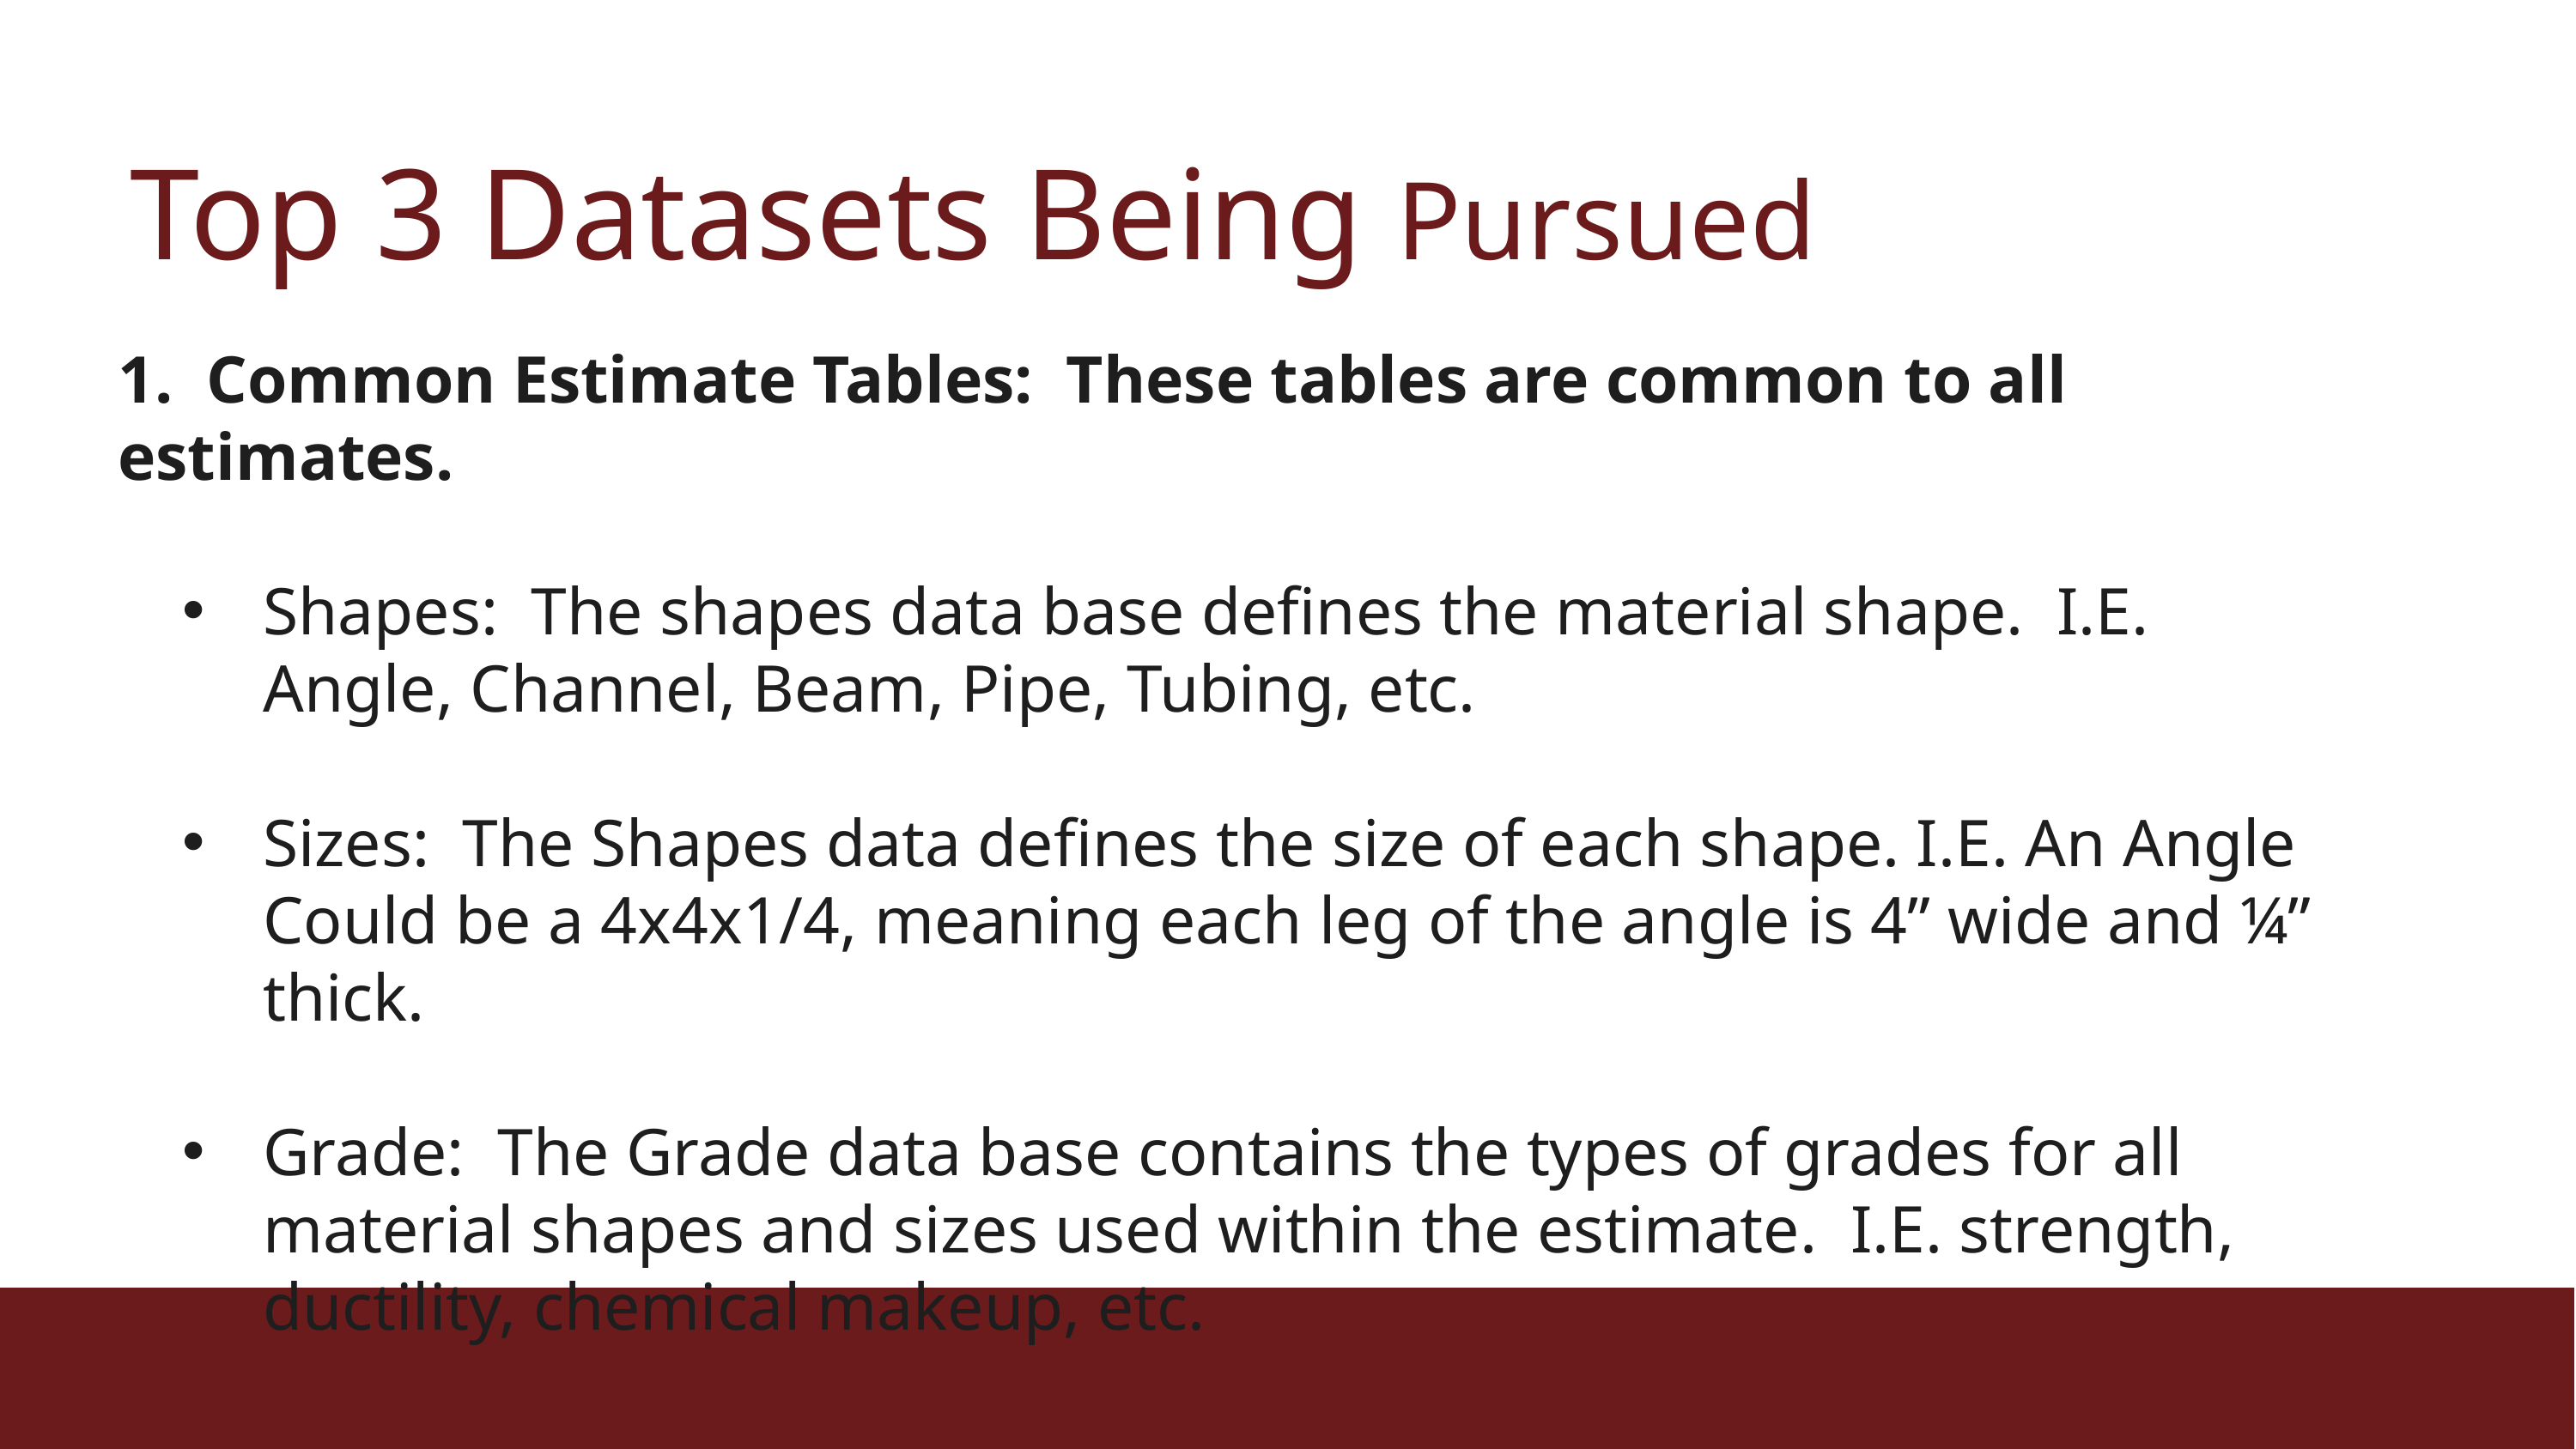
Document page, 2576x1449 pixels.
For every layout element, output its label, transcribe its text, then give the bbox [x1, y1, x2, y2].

text_box [0, 1286, 2576, 1449]
text_box Top 3 Datasets Being Pursued [130, 134, 1984, 285]
text_box 1. Common Estimate Tables: These tables are common to all estimates. Shapes: The shapes data base defines the material shape. I.E. Angle, Channel, Beam, Pipe, Tubing, etc. Sizes: The Shapes data defines the size of each shape. I.E. An Angle Could be a 4x4x1/4, meaning each leg of the angle is 4” wide and ¼” thick. Grade: The Grade data base contains the types of grades for all material shapes and sizes used within the estimate. I.E. strength, ductility, chemical makeup, etc. [118, 338, 2350, 1343]
